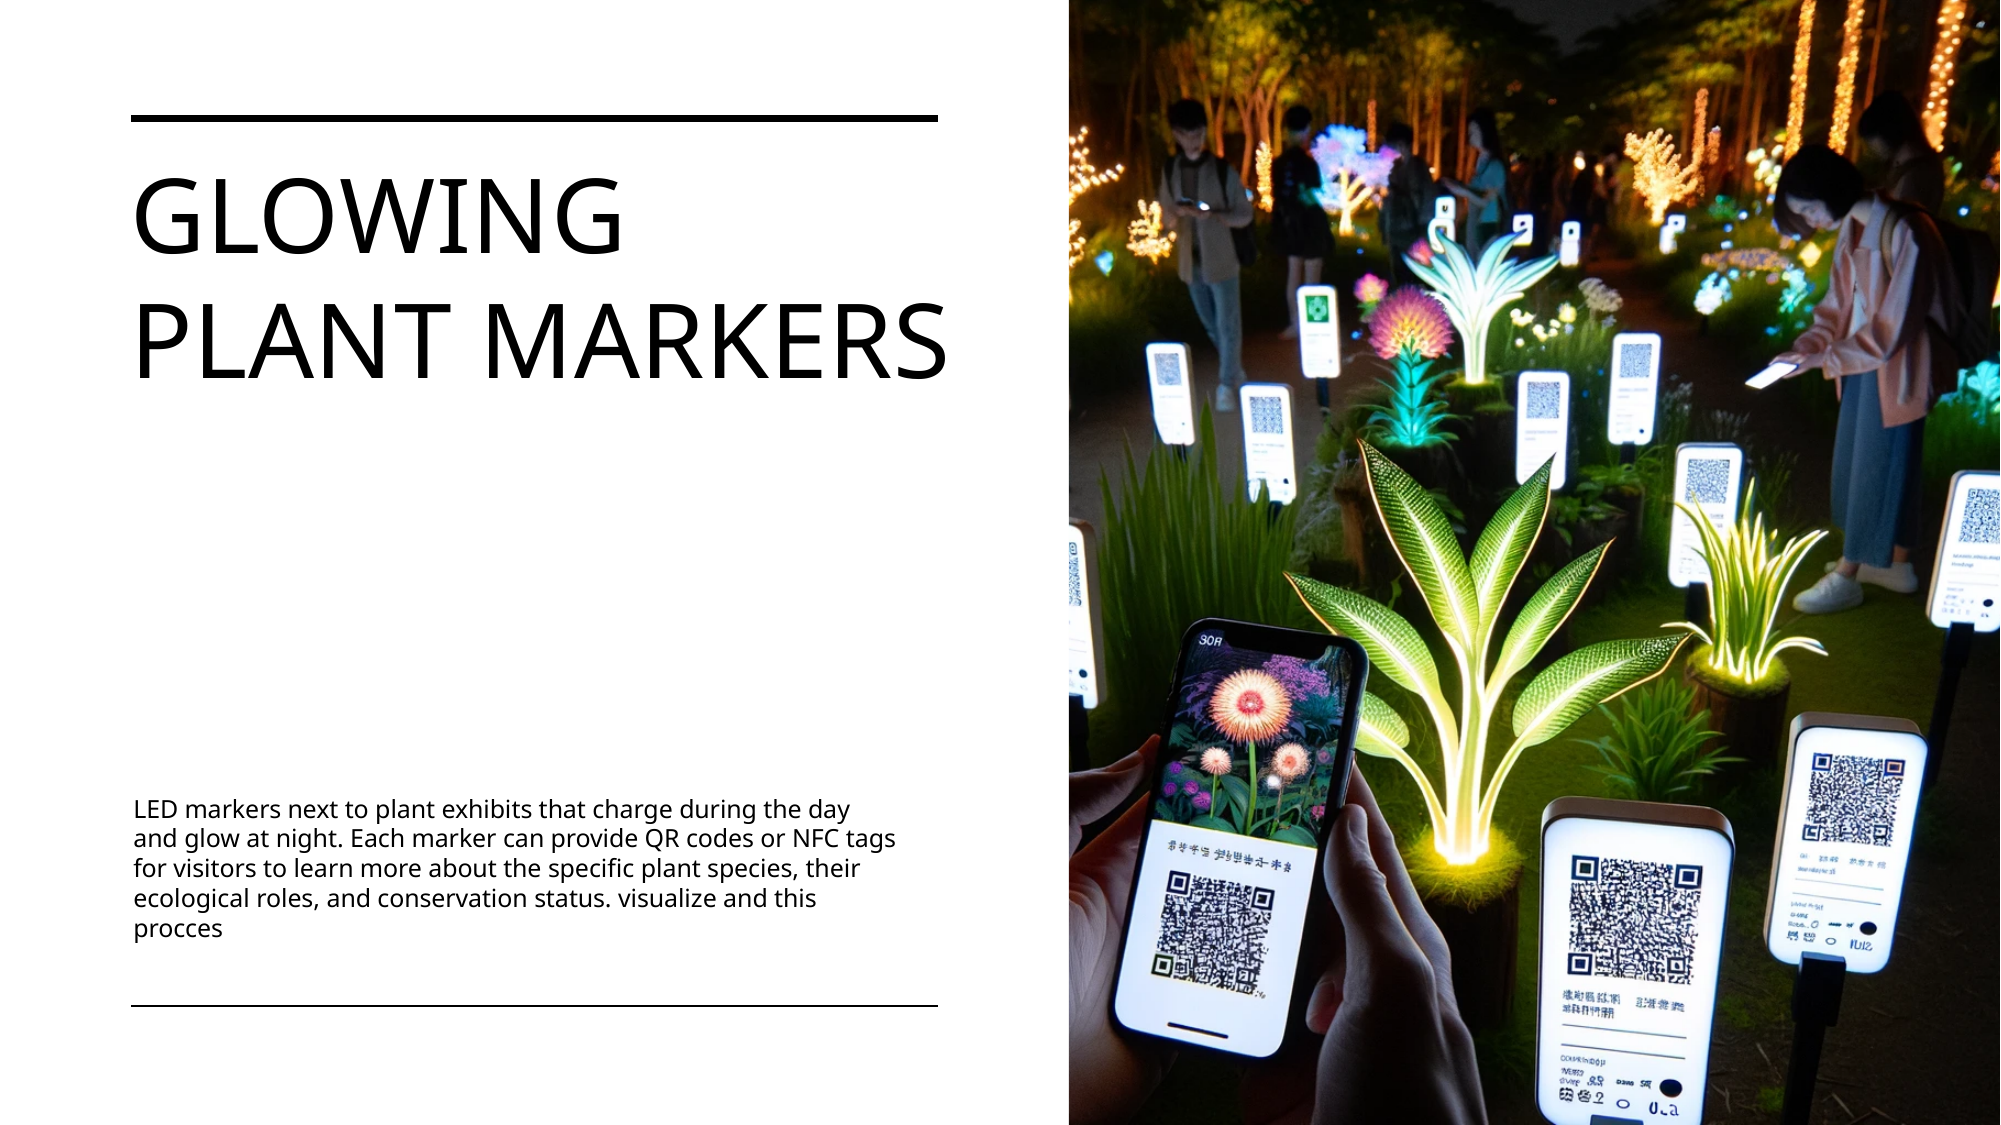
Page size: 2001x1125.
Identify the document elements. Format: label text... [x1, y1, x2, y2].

title Glowing Plant Markers [115, 143, 973, 524]
picture [1068, 0, 2000, 1125]
text_box [0, 0, 1068, 1125]
subtitle LED markers next to plant exhibits that charge during the day and glow at night. Each marker can provide QR codes or NFC tags for visitors to learn more about the specific plant species, their ecological roles, and conservation status. visualize and this procces [118, 785, 916, 950]
